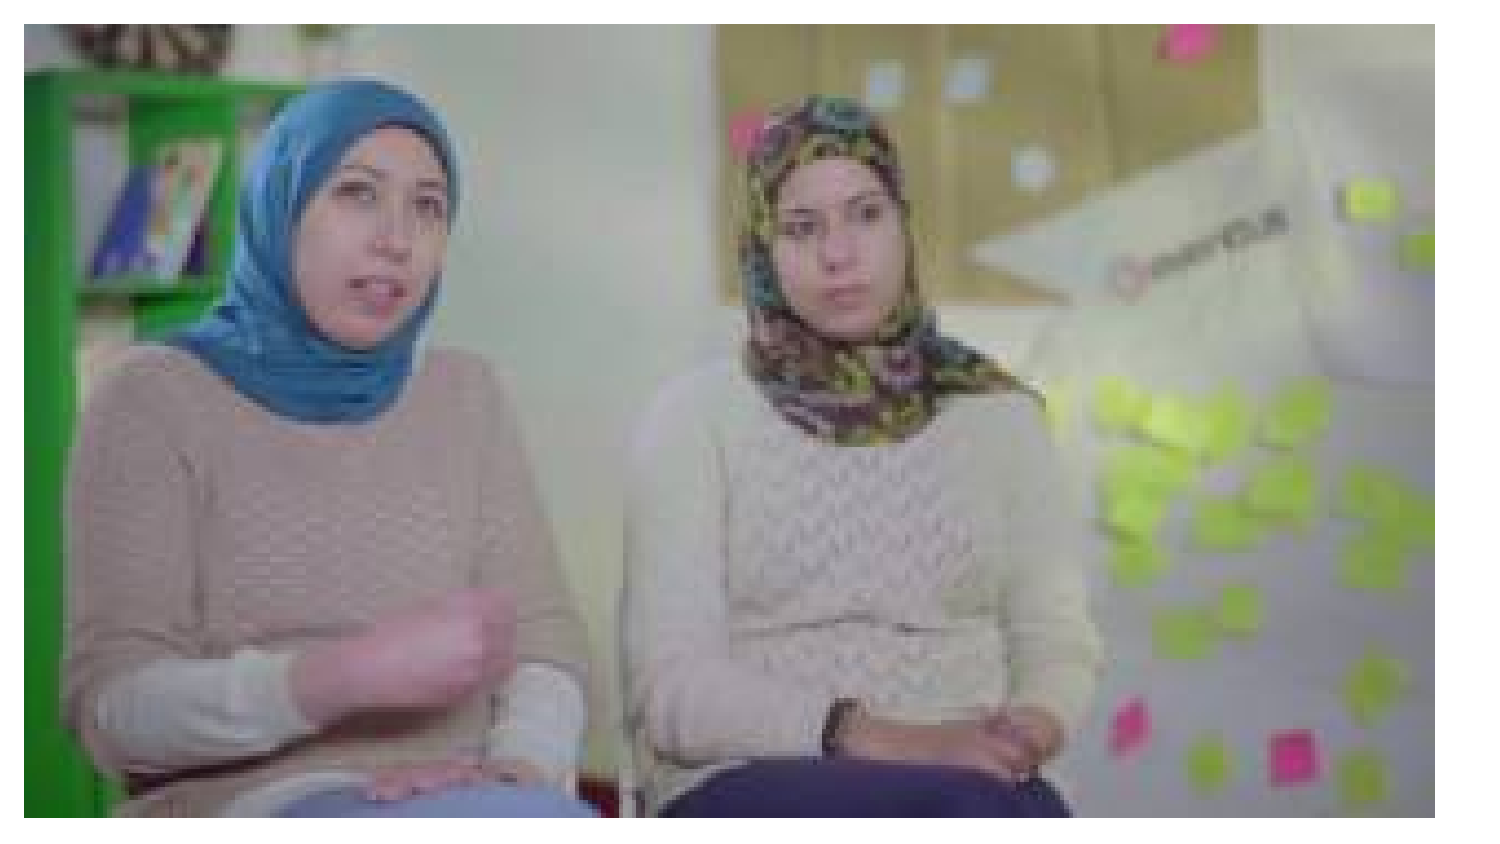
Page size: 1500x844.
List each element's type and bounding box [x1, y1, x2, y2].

picture [24, 24, 1435, 819]
